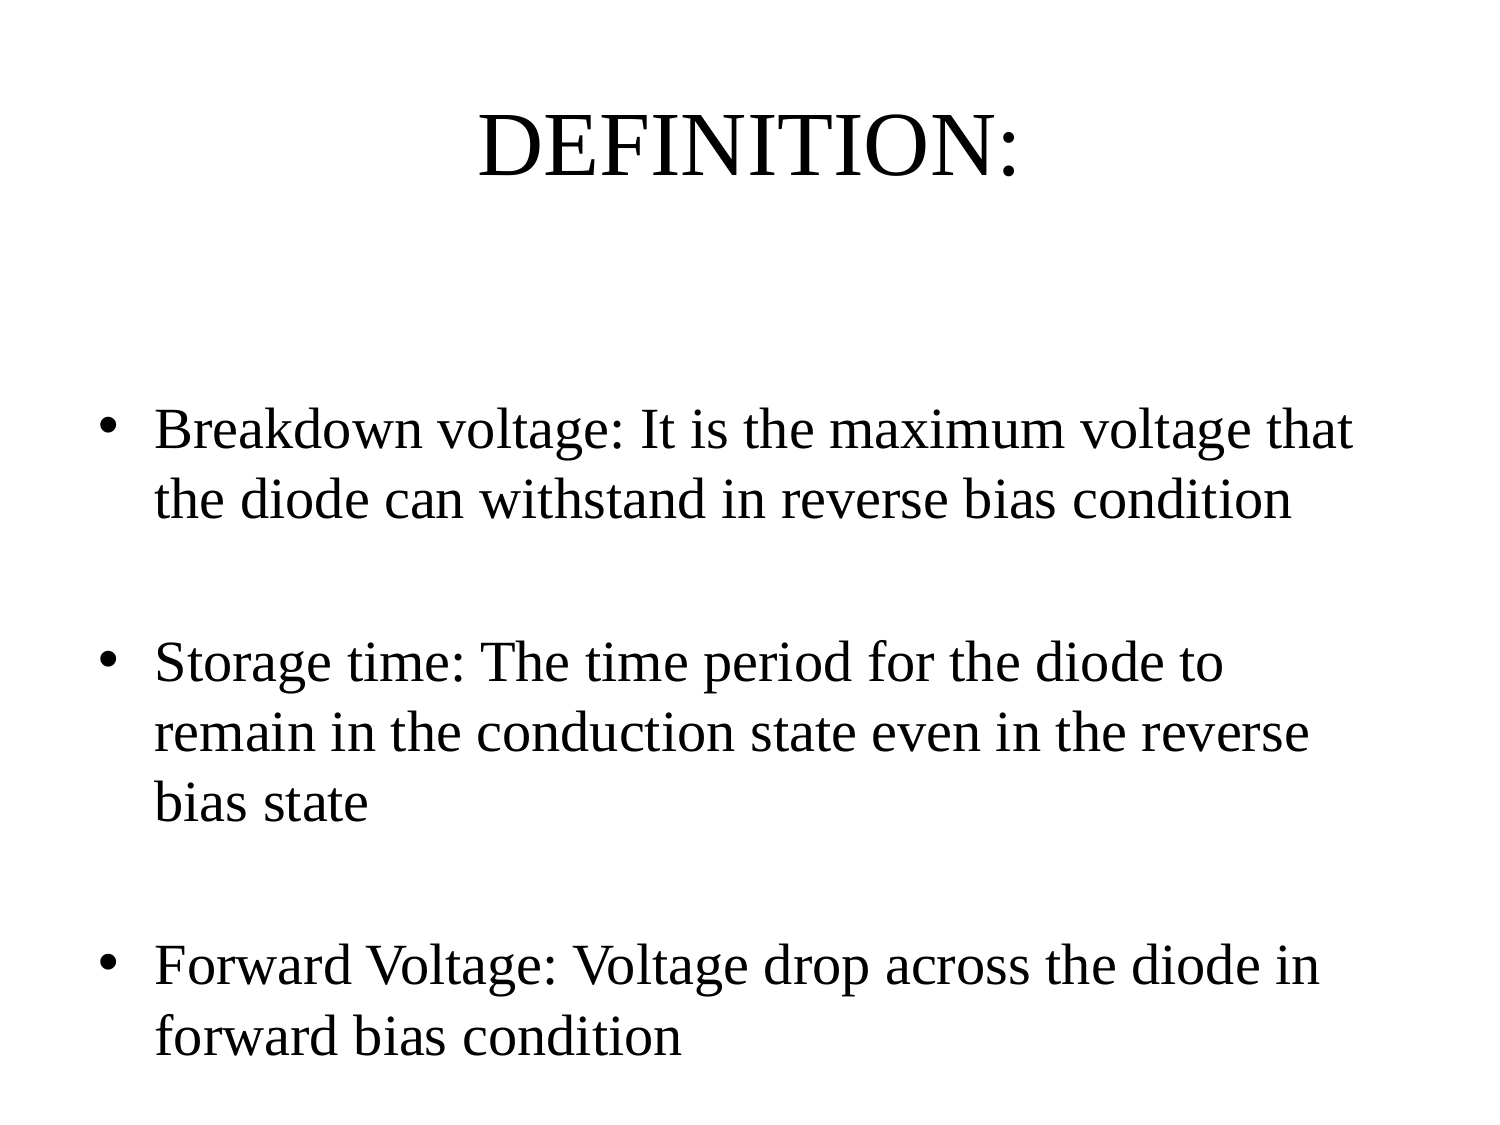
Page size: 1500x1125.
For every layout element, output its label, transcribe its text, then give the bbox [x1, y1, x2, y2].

list Breakdown voltage: It is the maximum voltage that the diode can withstand in reverse bias condition Storage time: The time period for the diode to remain in the conduction state even in the reverse bias state Forward Voltage: Voltage drop across the diode in forward bias condition [83, 382, 1382, 979]
title DEFINITION: [75, 45, 1425, 233]
